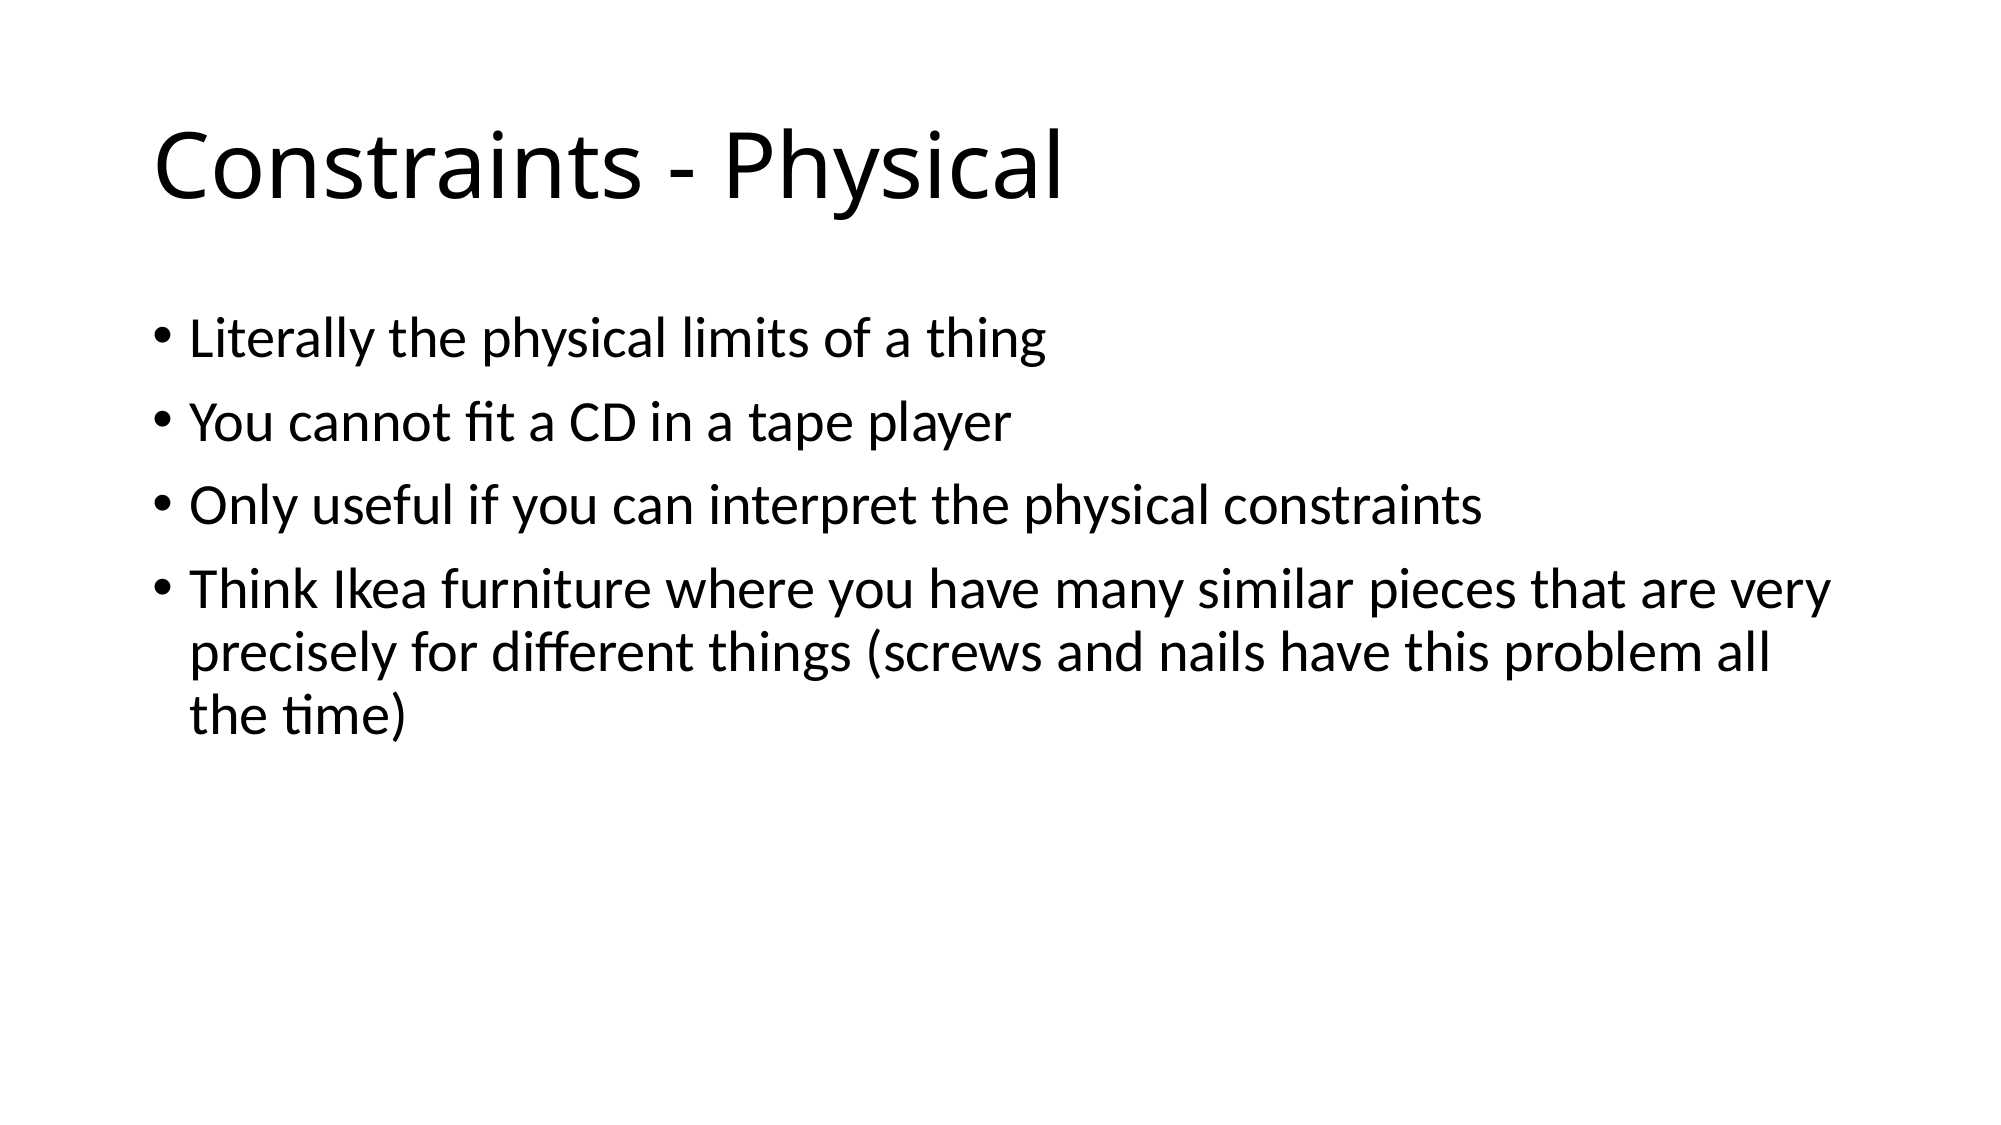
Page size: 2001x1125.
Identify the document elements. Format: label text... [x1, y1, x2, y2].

title Constraints - Physical [137, 59, 1863, 278]
list Literally the physical limits of a thing You cannot fit a CD in a tape player Only useful if you can interpret the physical constraints Think Ikea furniture where you have many similar pieces that are very precisely for different things (screws and nails have this problem all the time) [137, 299, 1863, 1014]
